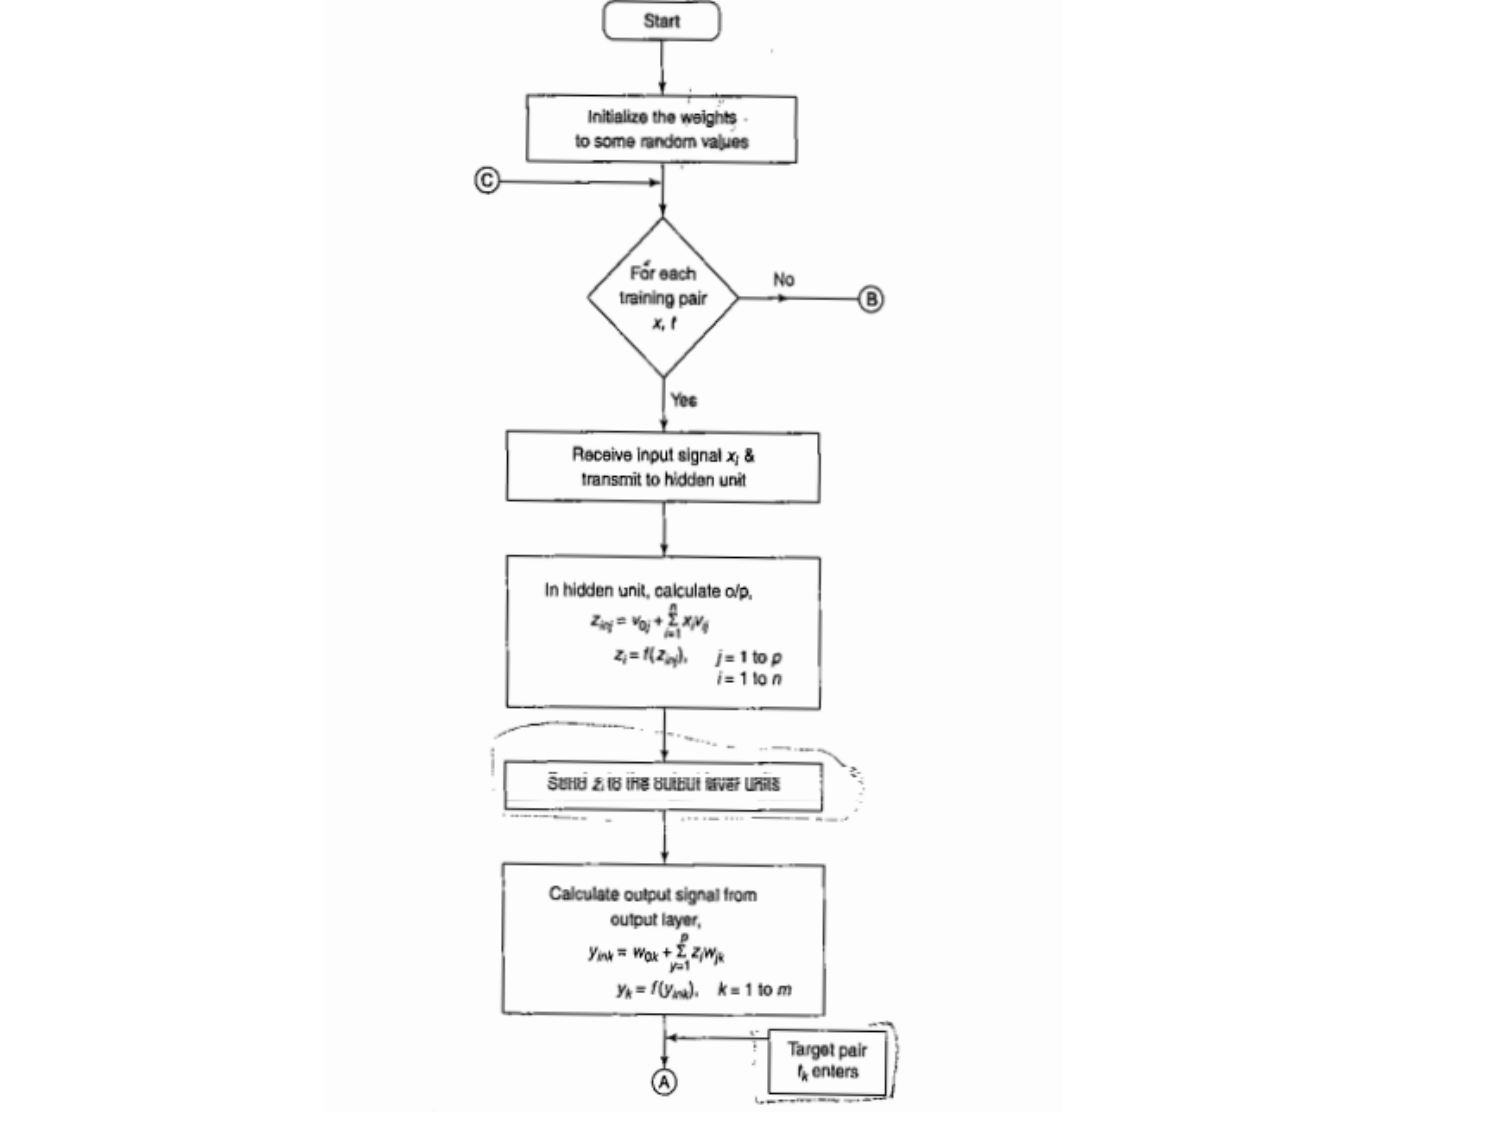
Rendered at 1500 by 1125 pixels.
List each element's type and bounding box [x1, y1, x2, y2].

list [324, 0, 1063, 1113]
